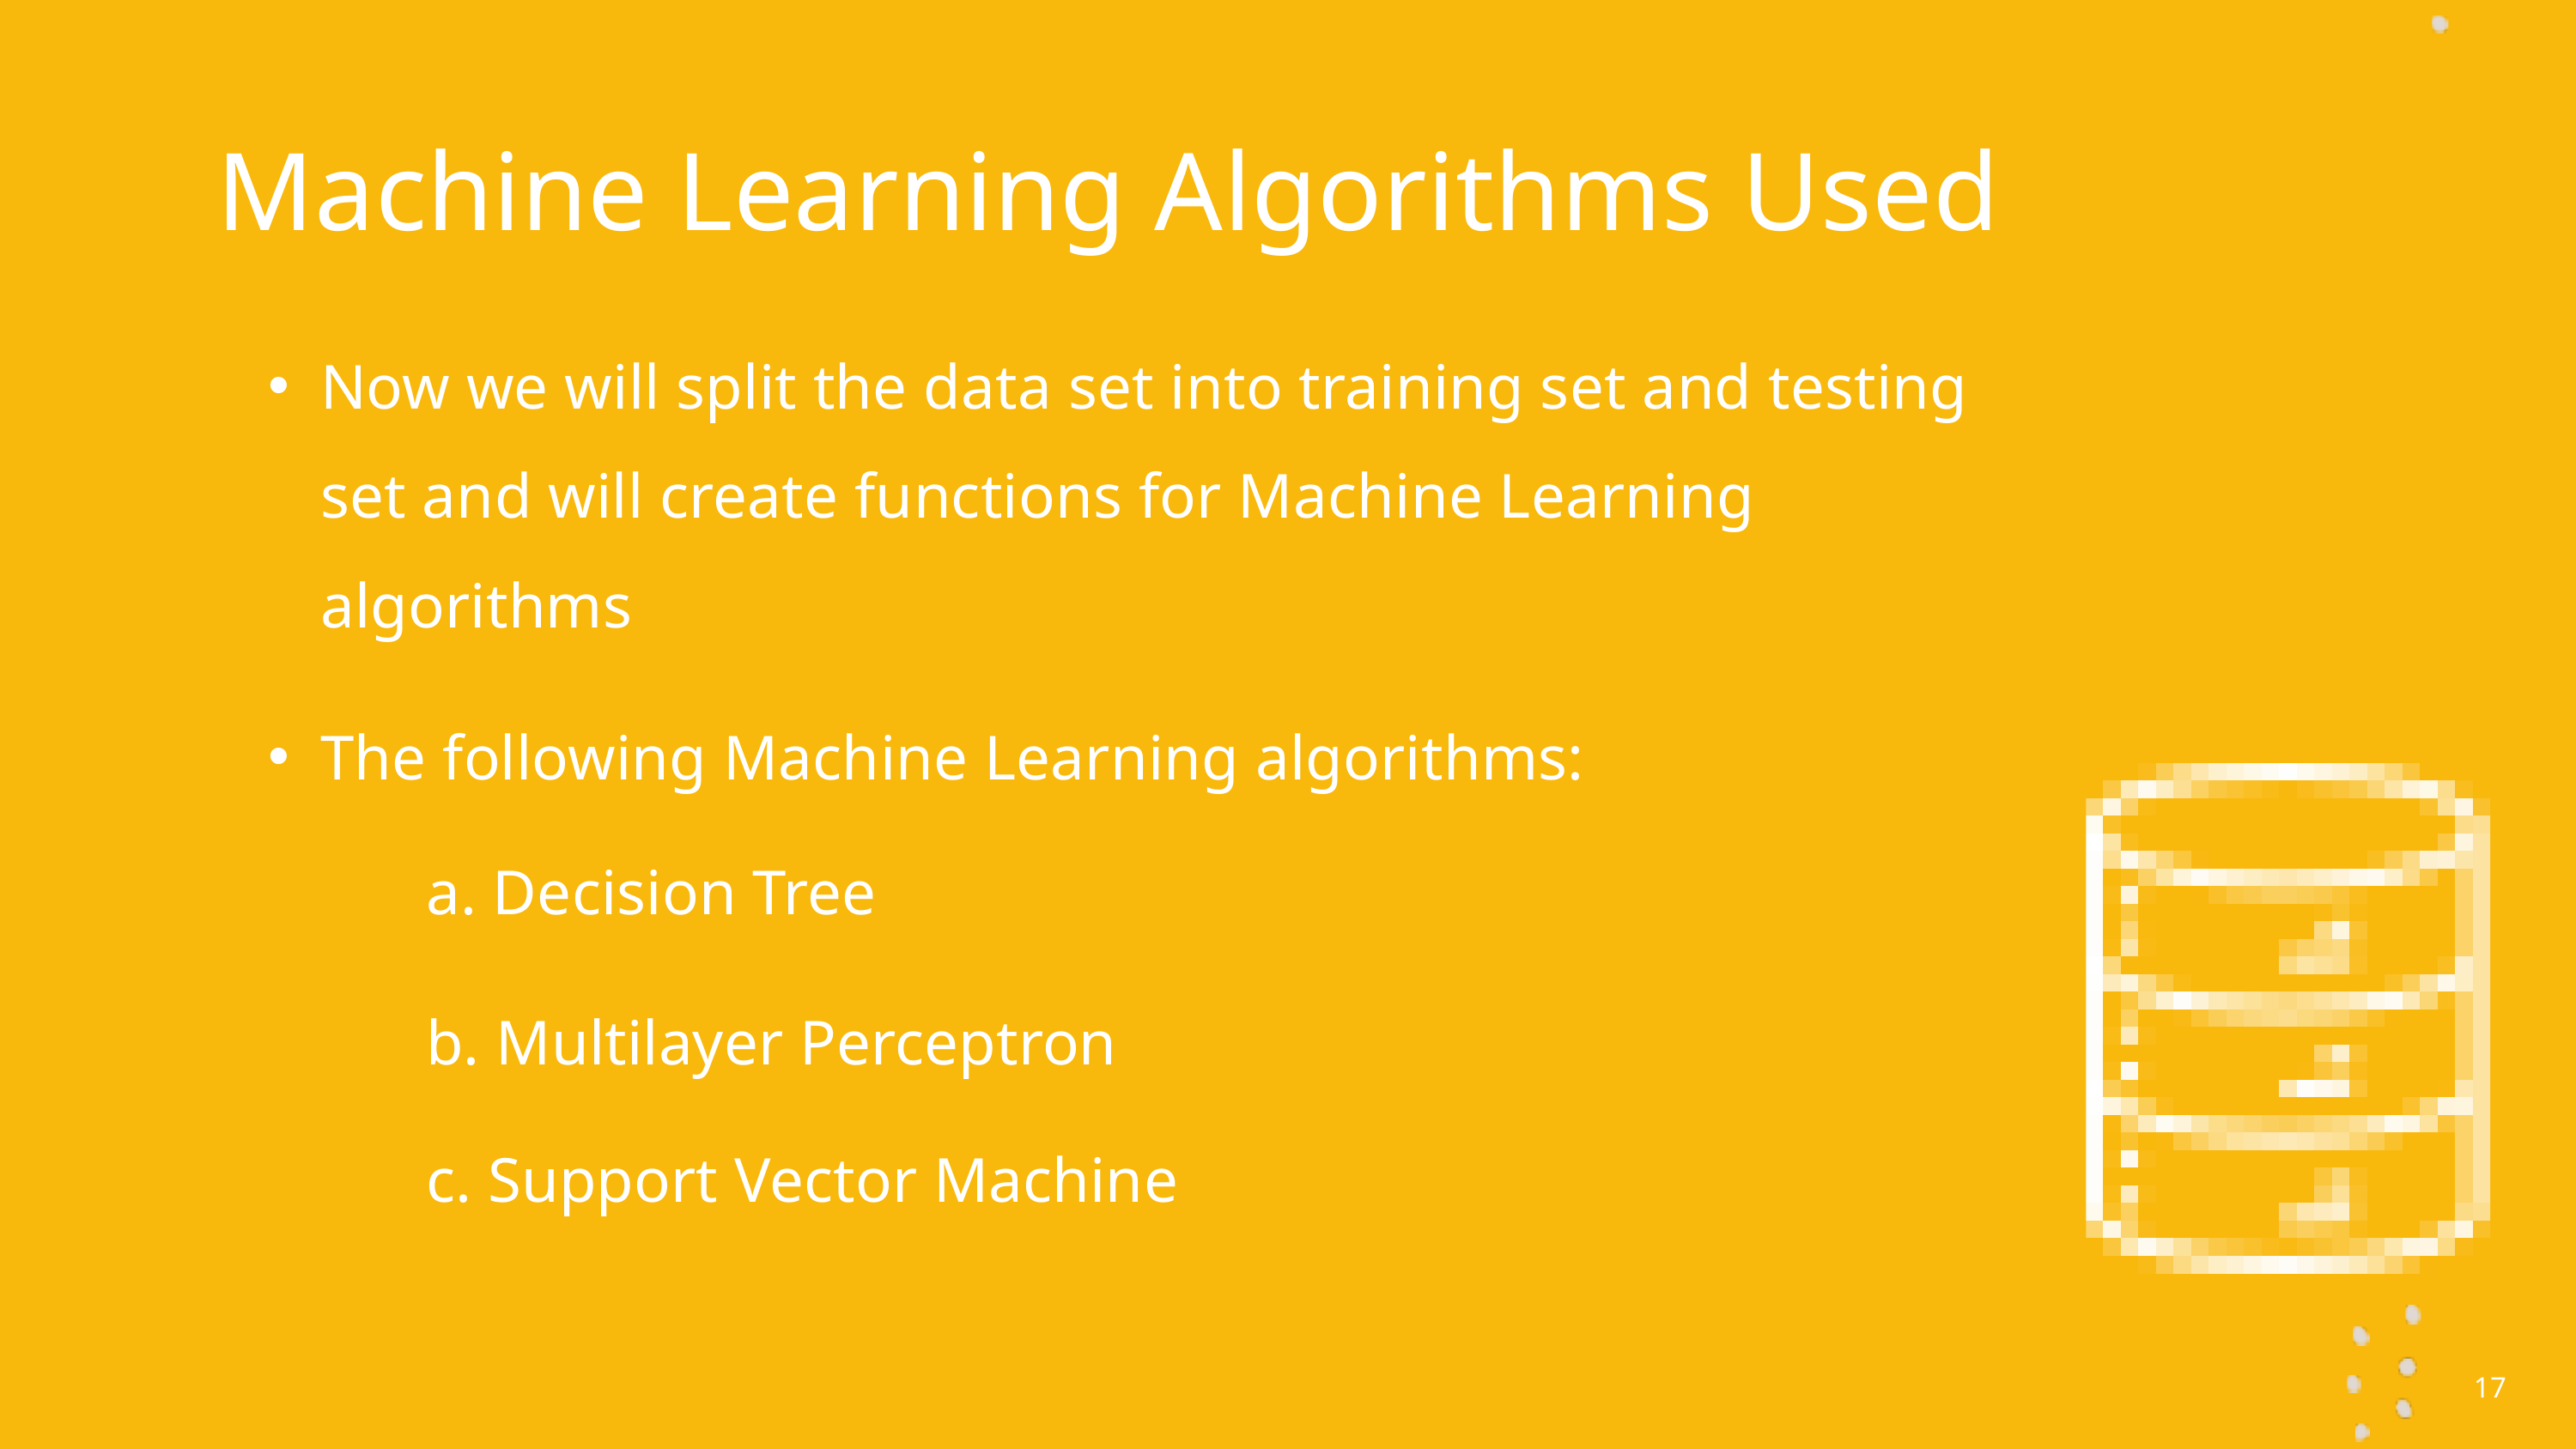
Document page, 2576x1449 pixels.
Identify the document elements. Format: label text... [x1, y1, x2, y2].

text_box Machine Learning Algorithms Used [216, 101, 2319, 252]
text_box [2353, 1326, 2370, 1346]
text_box [2086, 763, 2491, 1274]
text_box [2384, 1345, 2431, 1433]
text_box [2355, 1423, 2370, 1442]
text_box [2405, 1305, 2421, 1325]
text_box Now we will split the data set into training set and testing set and will create functions for Machine Learning algorithms The following Machine Learning algorithms: a. Decision Tree b. Multilayer Perceptron c. Support Vector Machine [216, 312, 2066, 1215]
text_box 17 [2473, 1364, 2507, 1404]
text_box [2347, 1375, 2361, 1393]
text_box [2432, 15, 2449, 33]
